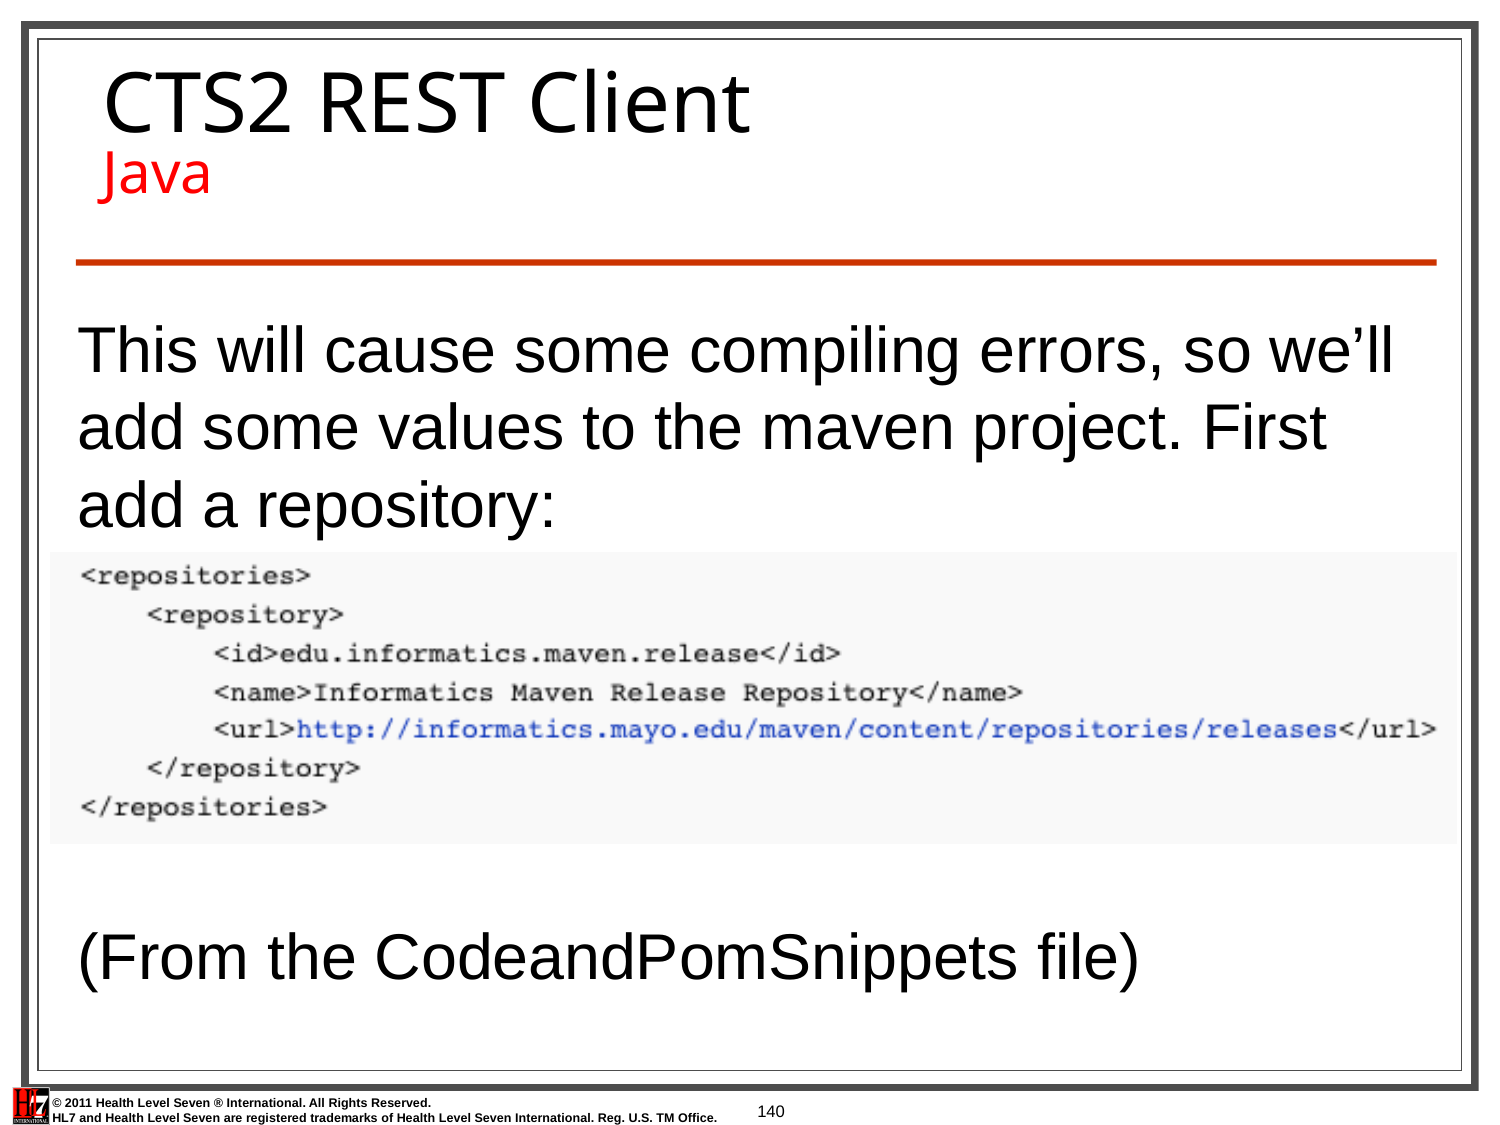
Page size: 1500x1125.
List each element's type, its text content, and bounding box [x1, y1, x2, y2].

list This will cause some compiling errors, so we’ll add some values to the maven project. First add a repository: (From the CodeandPomSnippets file) [62, 299, 1438, 550]
picture [49, 552, 1457, 844]
slide_number 140 [712, 1071, 801, 1125]
picture [12, 1087, 50, 1125]
list This will cause some compiling errors, so we’ll add some values to the maven project. First add a repository: (From the CodeandPomSnippets file) [62, 852, 1438, 1026]
title CTS2 REST Client Java [87, 77, 1426, 213]
